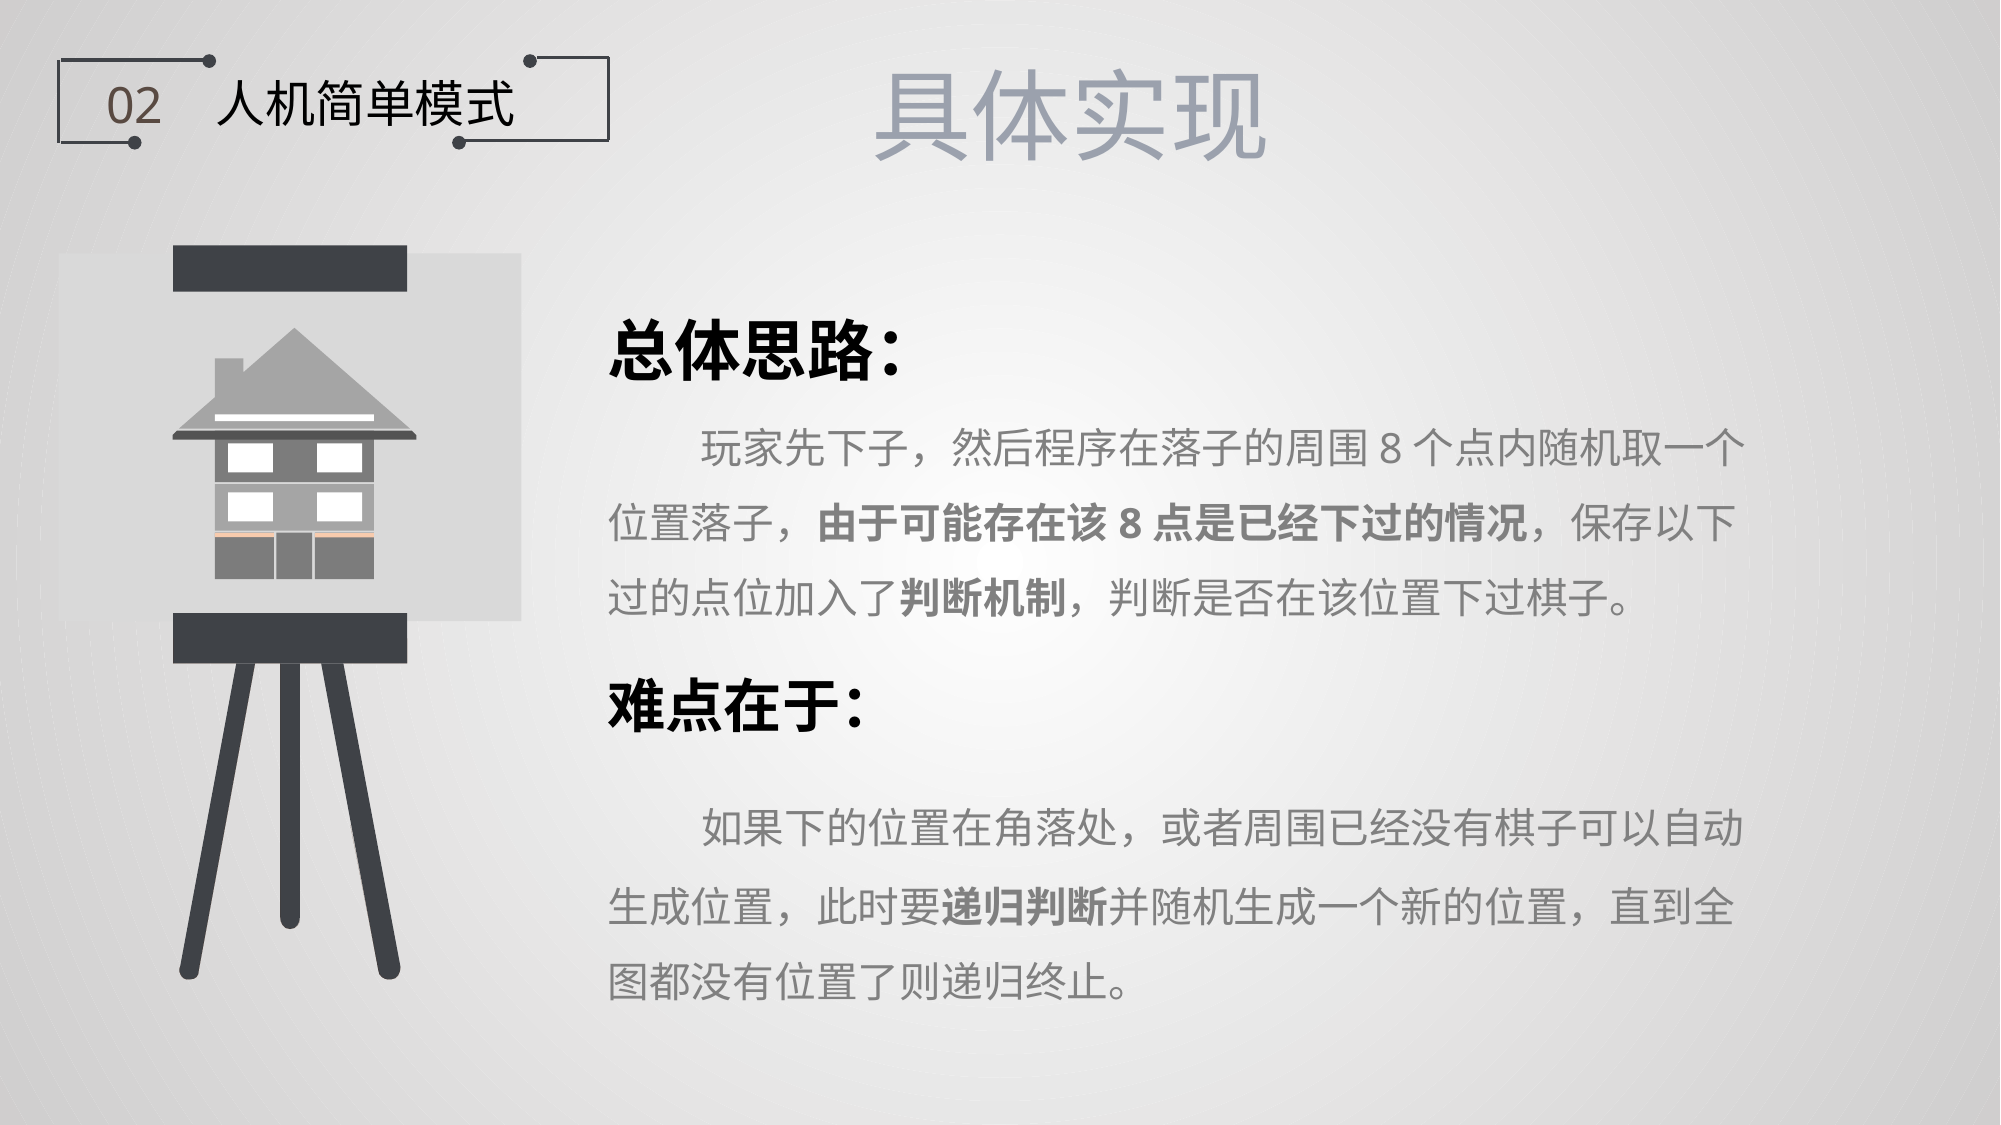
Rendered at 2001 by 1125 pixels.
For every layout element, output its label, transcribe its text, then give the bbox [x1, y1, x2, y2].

text_box 总体思路： 玩家先下子，然后程序在落子的周围8个点内随机取一个位置落子，由于可能存在该8点是已经下过的情况，保存以下过的点位加入了判断机制，判断是否在该位置下过棋子。 难点在于： 如果下的位置在角落处，或者周围已经没有棋子可以自动生成位置，此时要递归判断并随机生成一个新的位置，直到全图都没有位置了则递归终止。 [587, 259, 1794, 1043]
text_box 具体实现 [802, 53, 1664, 174]
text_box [58, 54, 609, 150]
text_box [58, 245, 522, 980]
